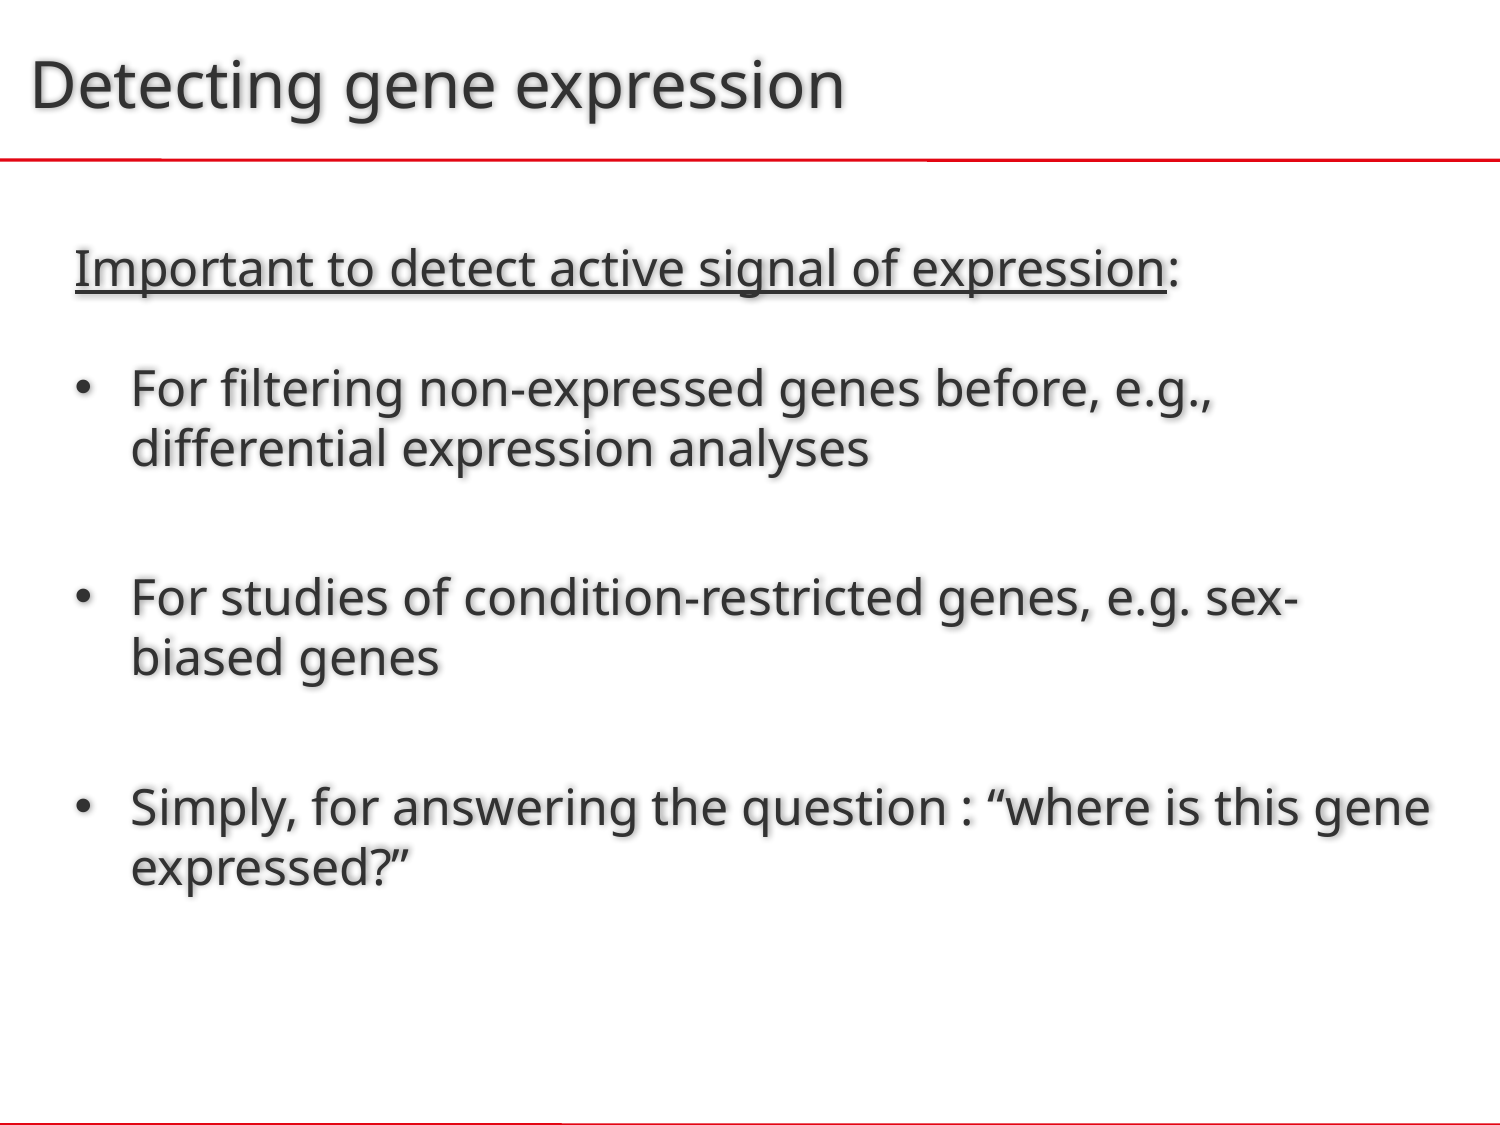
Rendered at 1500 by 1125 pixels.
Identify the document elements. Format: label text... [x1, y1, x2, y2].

list Important to detect active signal of expression: For filtering non-expressed genes before, e.g., differential expression analyses For studies of condition-restricted genes, e.g. sex-biased genes Simply, for answering the question : “where is this gene expressed?” [53, 236, 1441, 1040]
title Detecting gene expression [29, 42, 1359, 122]
